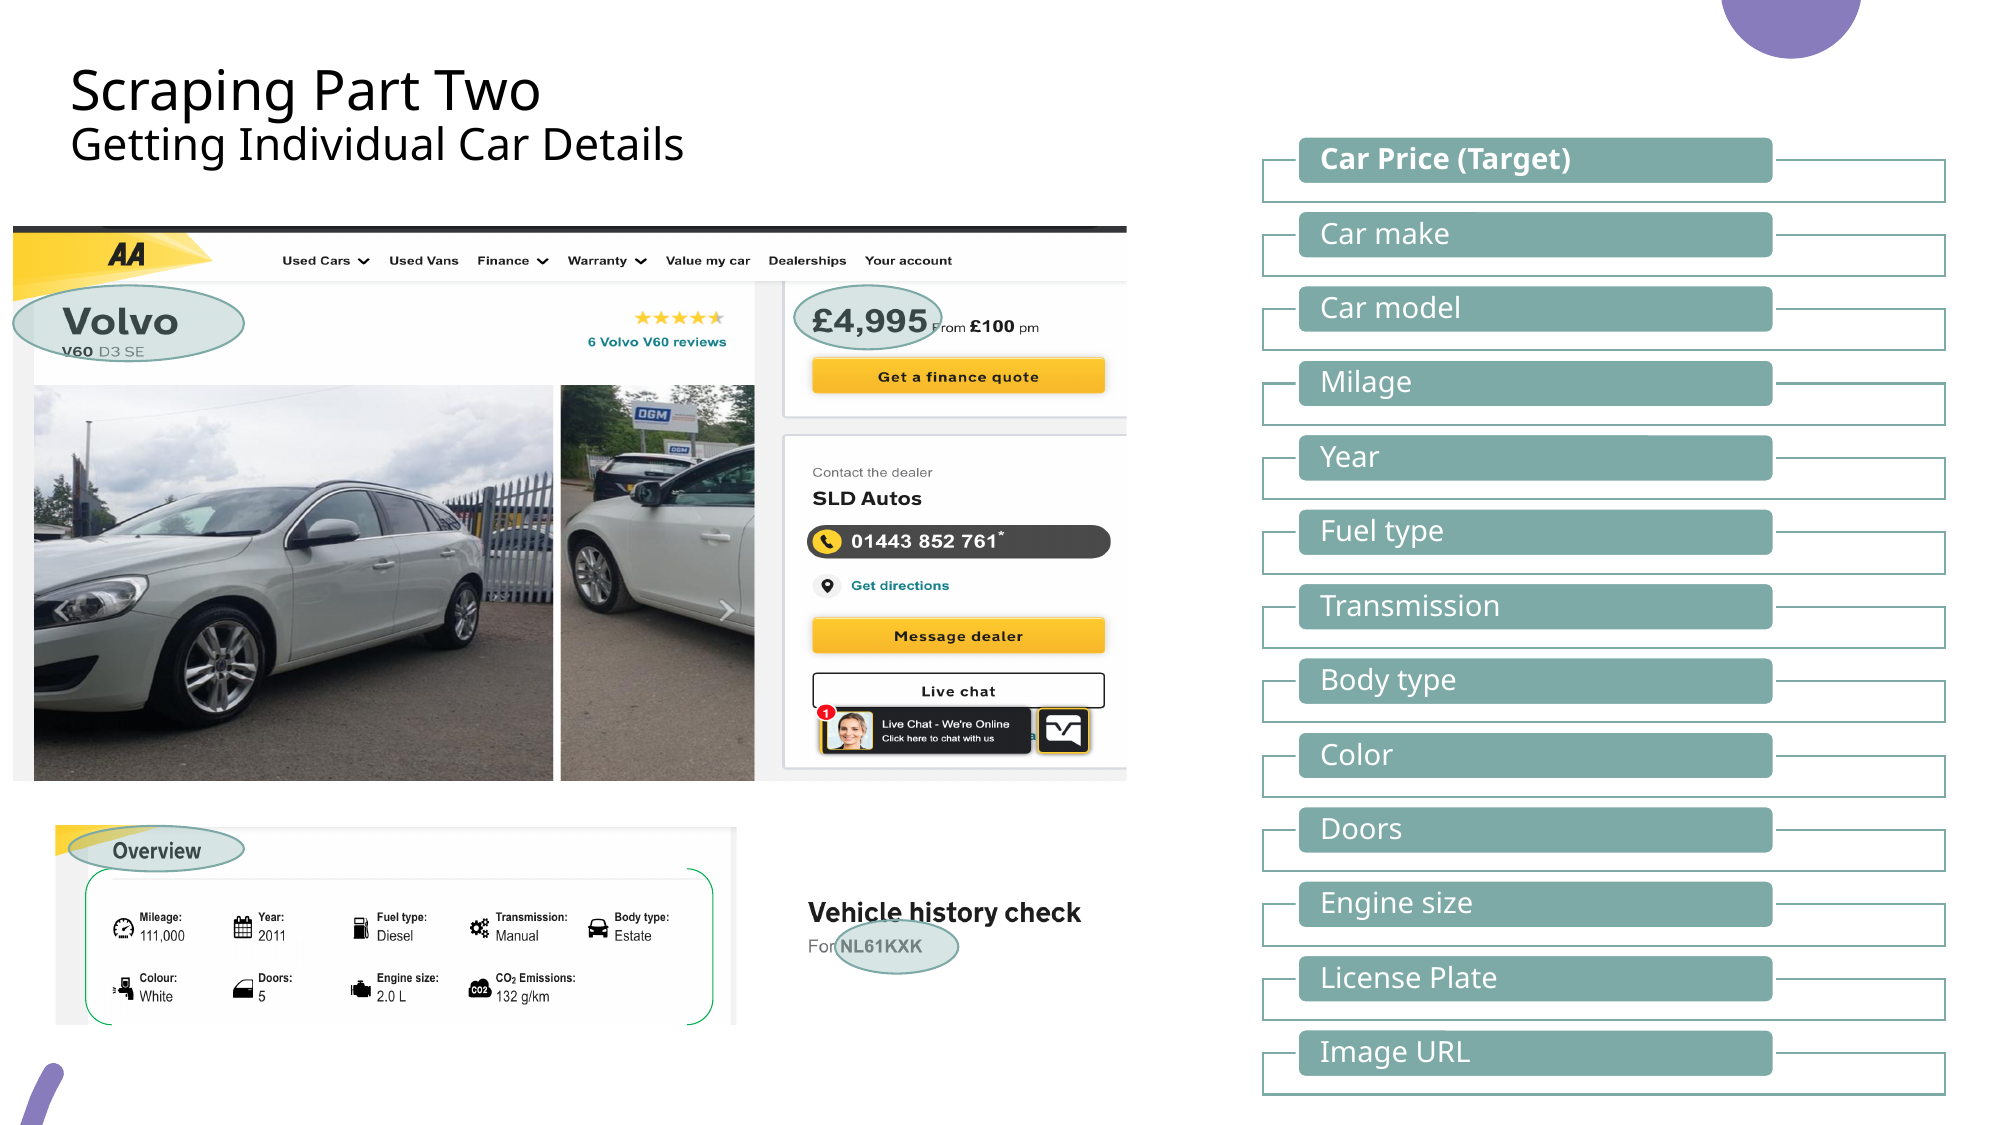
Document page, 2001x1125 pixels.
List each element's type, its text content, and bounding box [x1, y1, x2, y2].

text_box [1263, 110, 1945, 1120]
title Scraping Part Two Getting Individual Car Details [55, 54, 1484, 179]
picture [55, 824, 737, 1025]
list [13, 226, 1127, 781]
picture [785, 871, 1211, 974]
